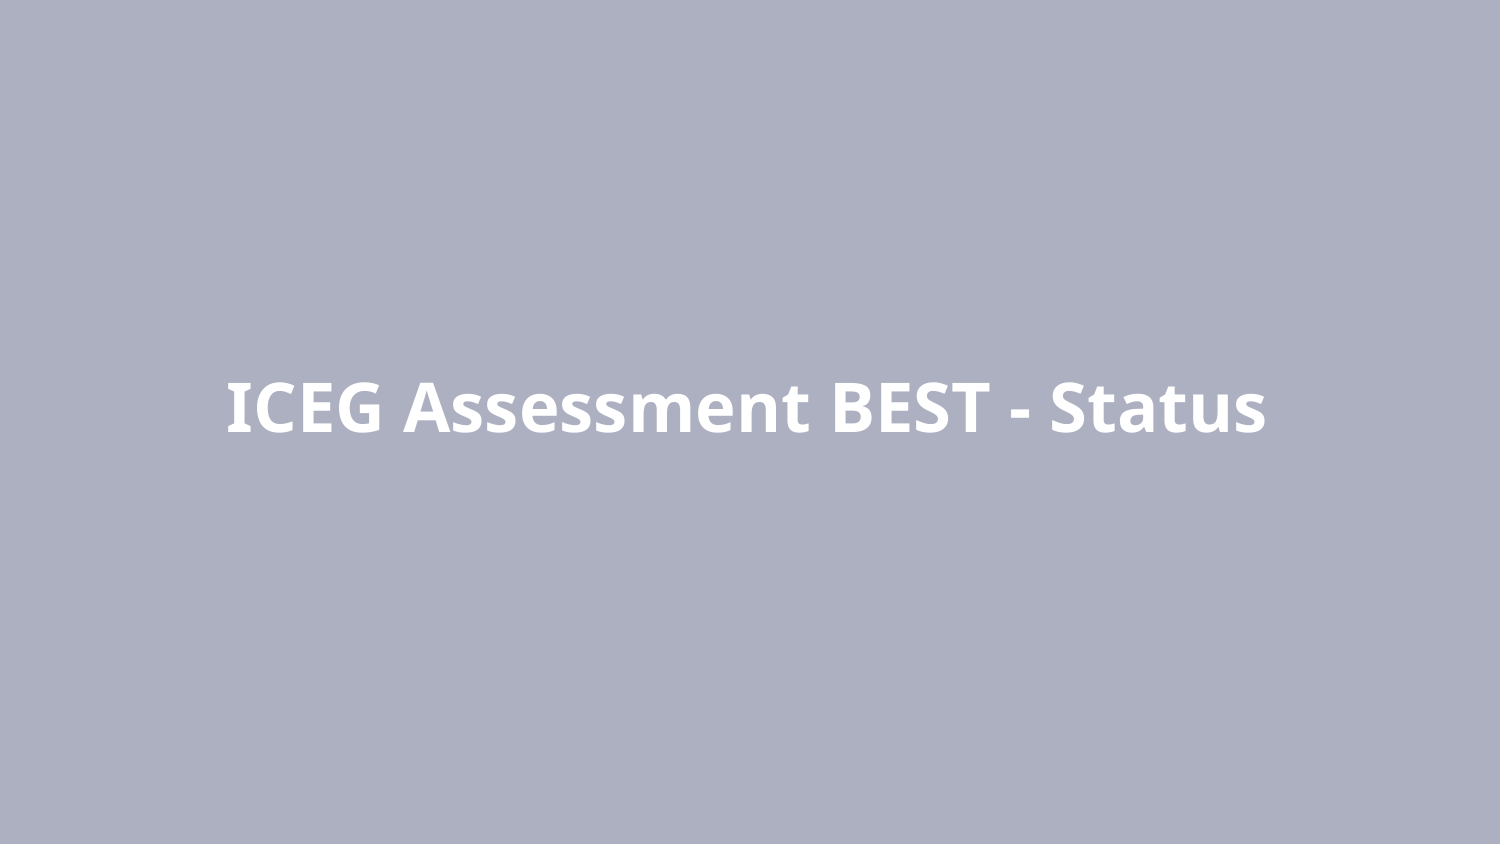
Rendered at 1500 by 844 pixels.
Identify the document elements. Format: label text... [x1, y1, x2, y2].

title ICEG Assessment BEST - Status [218, 331, 1386, 478]
